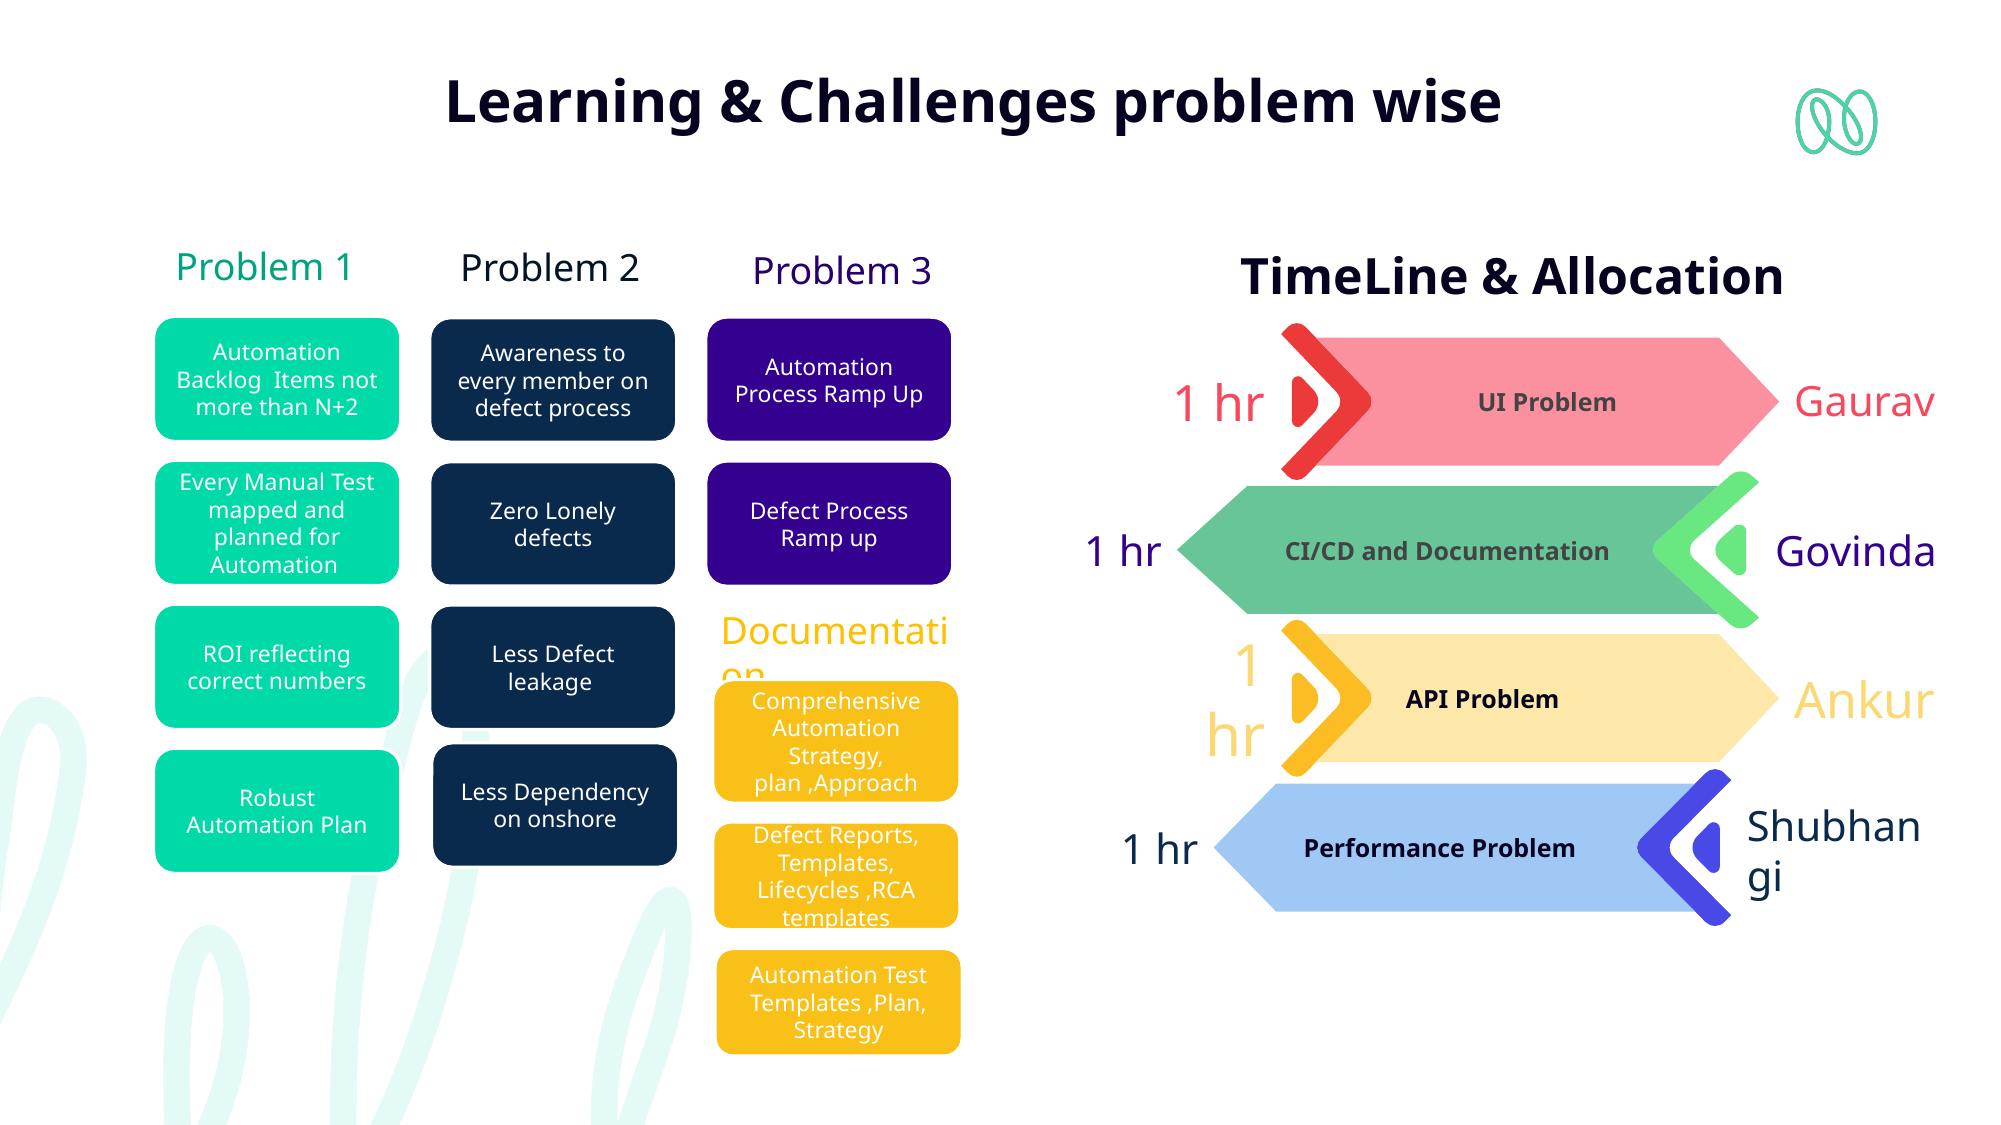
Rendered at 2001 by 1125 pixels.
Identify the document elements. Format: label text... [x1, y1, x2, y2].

text_box Documentation [705, 600, 974, 705]
text_box Automation Test Templates ,Plan, Strategy [713, 946, 964, 1058]
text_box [1152, 619, 2000, 777]
text_box Automation Backlog Items not more than N+2 [152, 314, 403, 444]
text_box Defect Process Ramp up [704, 459, 952, 588]
text_box Automation Process Ramp Up [704, 315, 955, 444]
text_box Comprehensive Automation Strategy, plan ,Approach [711, 678, 962, 805]
text_box Problem 3 [737, 260, 985, 299]
text_box Every Manual Test mapped and planned for Automation [152, 458, 403, 587]
text_box Awareness to every member on defect process [428, 316, 679, 444]
text_box Problem 1 [160, 236, 383, 296]
title Learning & Challenges problem wise [429, 52, 1679, 260]
text_box TimeLine & Allocation [1116, 232, 1910, 317]
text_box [918, 471, 1958, 629]
text_box Defect Reports, Templates, Lifecycles ,RCA templates [711, 820, 962, 932]
text_box Less Dependency on onshore [430, 741, 681, 869]
text_box ROI reflecting correct numbers [152, 602, 403, 731]
text_box Less Defect leakage [428, 603, 679, 731]
text_box Problem 2 [445, 260, 661, 297]
picture [1772, 62, 1906, 180]
text_box Robust Automation Plan [152, 746, 403, 875]
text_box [1152, 323, 2000, 481]
text_box Zero Lonely defects [428, 460, 679, 588]
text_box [984, 769, 1958, 927]
